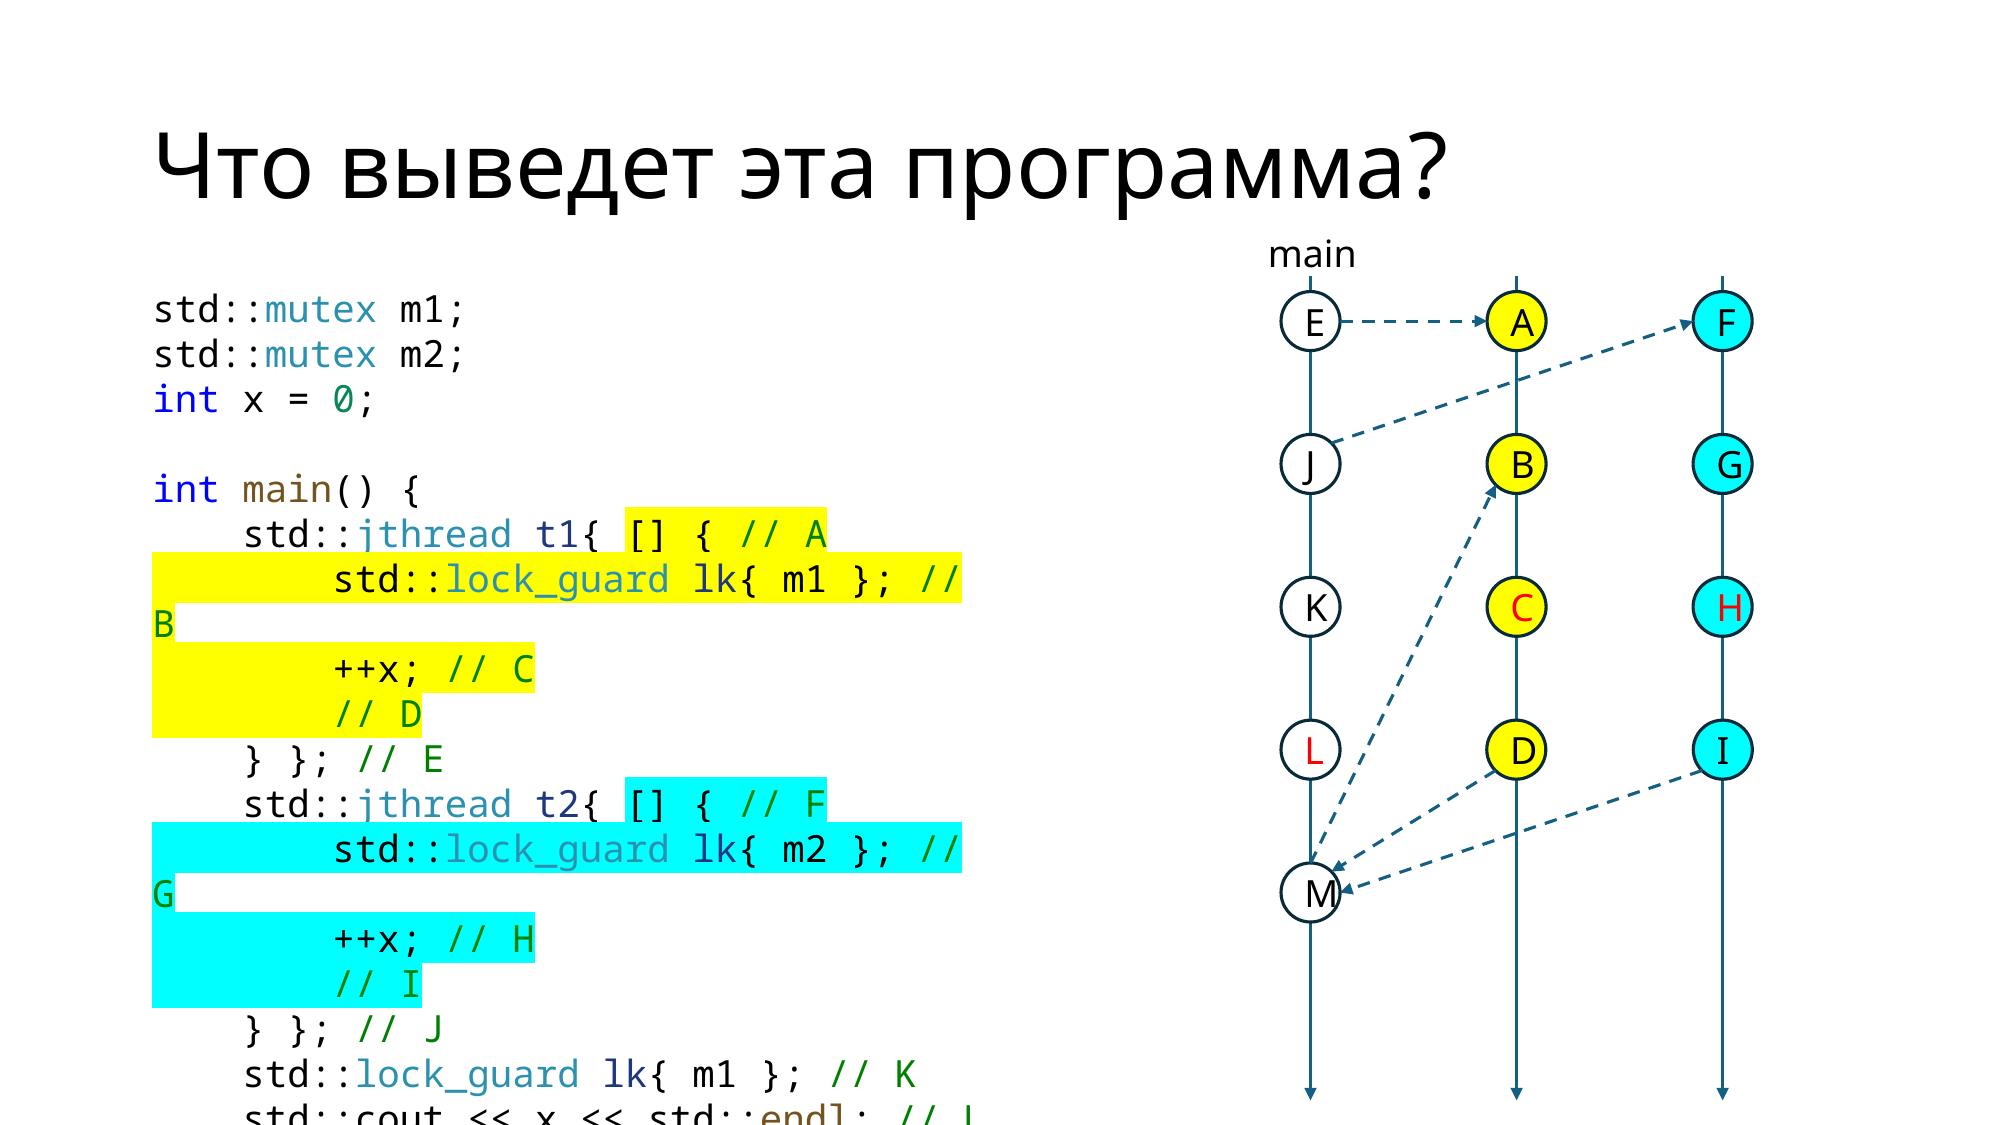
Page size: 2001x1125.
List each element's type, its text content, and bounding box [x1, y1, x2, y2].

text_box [1330, 864, 1496, 873]
text_box B [1485, 444, 1516, 495]
text_box J [1312, 432, 1342, 484]
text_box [1330, 320, 1694, 444]
text_box E [1279, 290, 1310, 353]
text_box G [1724, 432, 1754, 495]
text_box H [1724, 575, 1754, 638]
text_box I [1691, 718, 1722, 781]
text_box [1339, 770, 1703, 894]
text_box B [1518, 444, 1548, 495]
text_box F [1691, 290, 1722, 353]
text_box main [1240, 222, 1384, 283]
text_box K [1279, 575, 1310, 638]
text_box H [1691, 575, 1722, 638]
text_box M [1279, 861, 1310, 924]
text_box std::mutex m1; std::mutex m2; int x = 0; int main() { std::jthread t1{ [] { // A std::lock_guard lk{ m1 }; // B ++x; // C // D } }; // E std::jthread t2{ [] { // F std::lock_guard lk{ m2 }; // G ++x; // H // I } }; // J std::lock_guard lk{ m1 }; // K std::cout << x << std::endl; // L } // M [137, 277, 1000, 1125]
text_box E [1312, 290, 1342, 353]
text_box D [1518, 718, 1548, 770]
text_box M [1312, 864, 1342, 924]
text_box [1310, 484, 1497, 864]
text_box C [1518, 575, 1548, 638]
text_box D [1497, 718, 1516, 770]
text_box A [1518, 290, 1548, 320]
text_box G [1691, 432, 1722, 495]
text_box J [1279, 432, 1310, 495]
text_box I [1724, 718, 1754, 781]
text_box C [1497, 575, 1516, 638]
title Что выведет эта программа? [137, 59, 1863, 278]
text_box F [1724, 290, 1754, 353]
text_box L [1279, 718, 1310, 781]
text_box A [1485, 290, 1516, 320]
